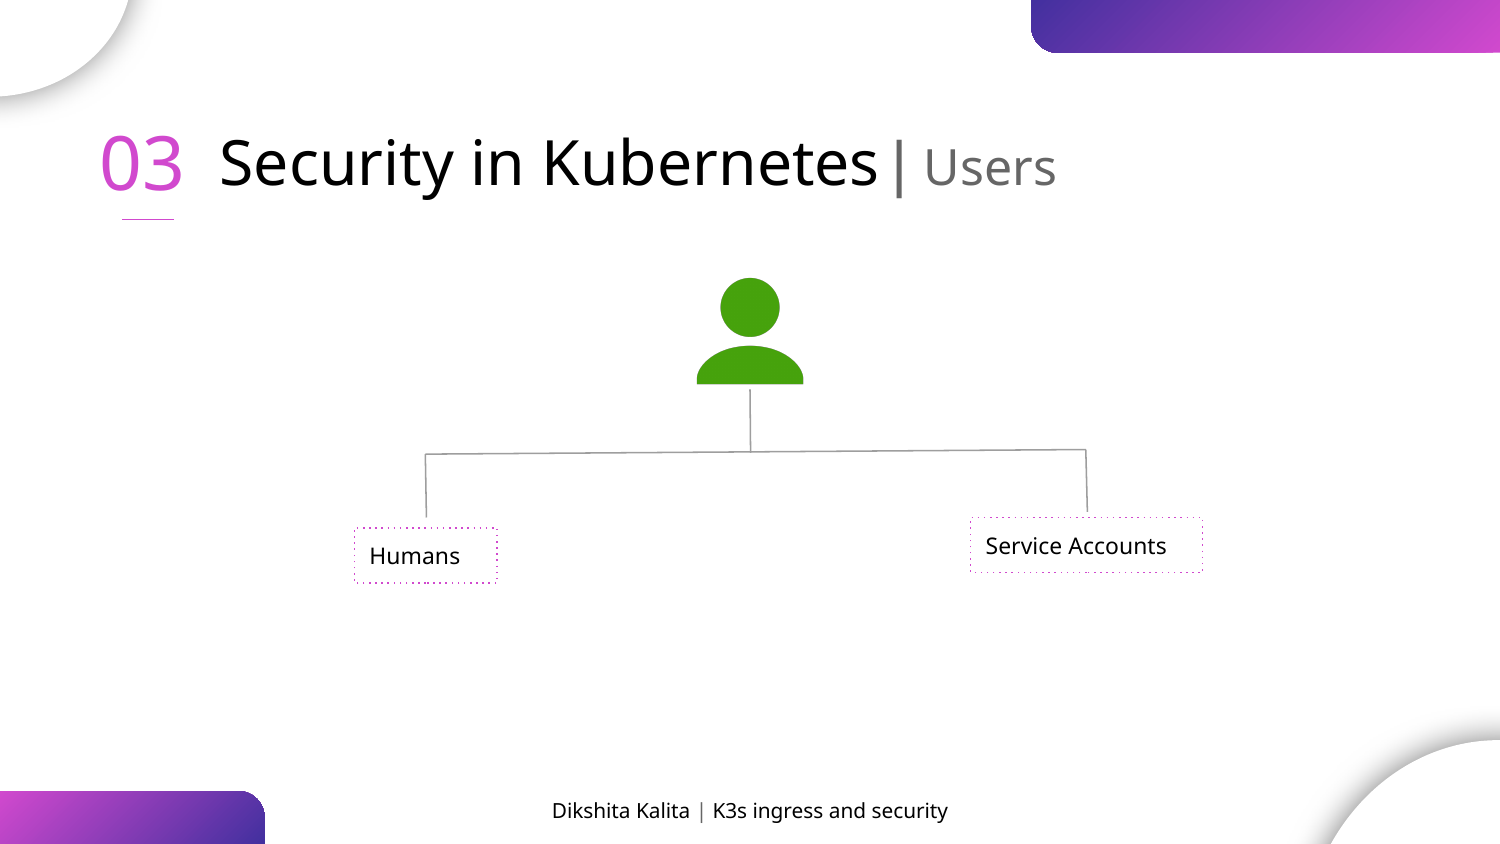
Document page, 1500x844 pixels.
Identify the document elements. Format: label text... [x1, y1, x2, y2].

text_box [0, 0, 129, 97]
title 03 [84, 112, 204, 210]
picture [691, 271, 809, 390]
text_box Dikshita Kalita | K3s ingress and security [457, 782, 1043, 834]
title Security in Kubernetes | Users [204, 102, 1455, 220]
text_box Humans [354, 527, 498, 583]
text_box [1330, 740, 1500, 844]
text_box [424, 449, 1083, 455]
text_box Service Accounts [970, 517, 1203, 573]
